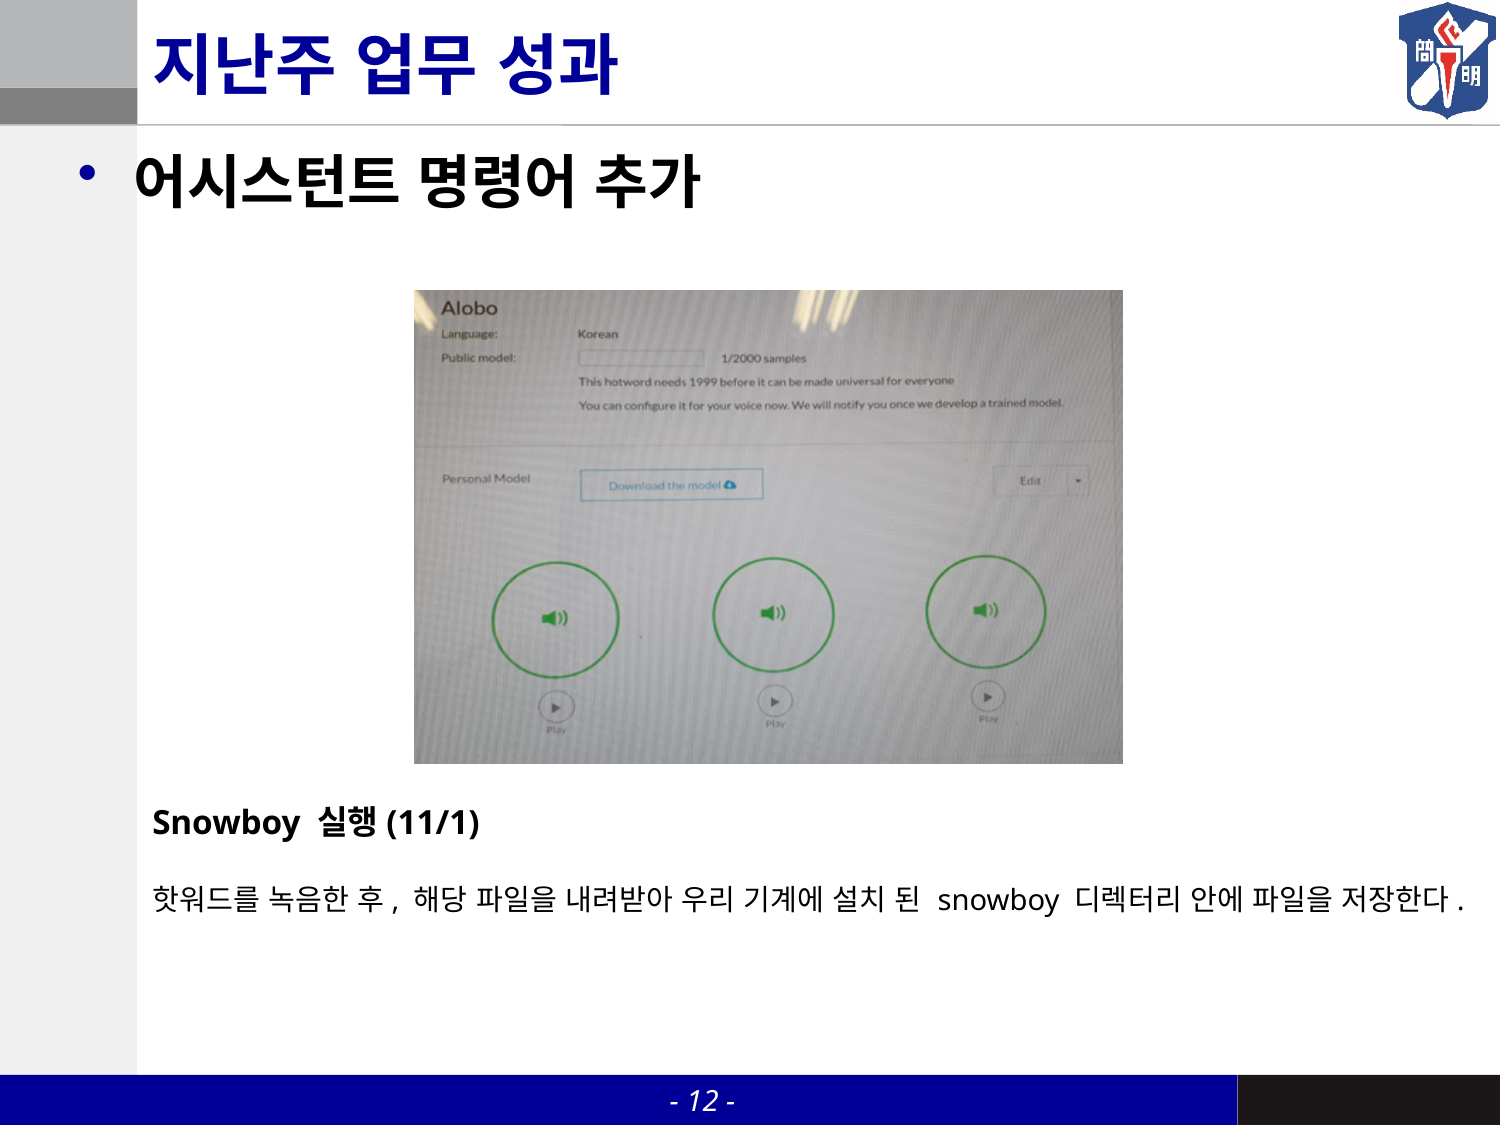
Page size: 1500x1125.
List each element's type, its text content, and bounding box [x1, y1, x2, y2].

picture [1399, 2, 1496, 120]
picture [413, 290, 1124, 764]
list 어시스턴트 명령어 추가 [62, 137, 1422, 1057]
title 지난주 업무 성과 [137, 9, 1400, 116]
text_box Snowboy 실행(11/1) 핫워드를 녹음한 후, 해당 파일을 내려받아 우리 기계에 설치 된 snowboy 디렉터리 안에 파일을 저장한다. [137, 674, 1496, 924]
